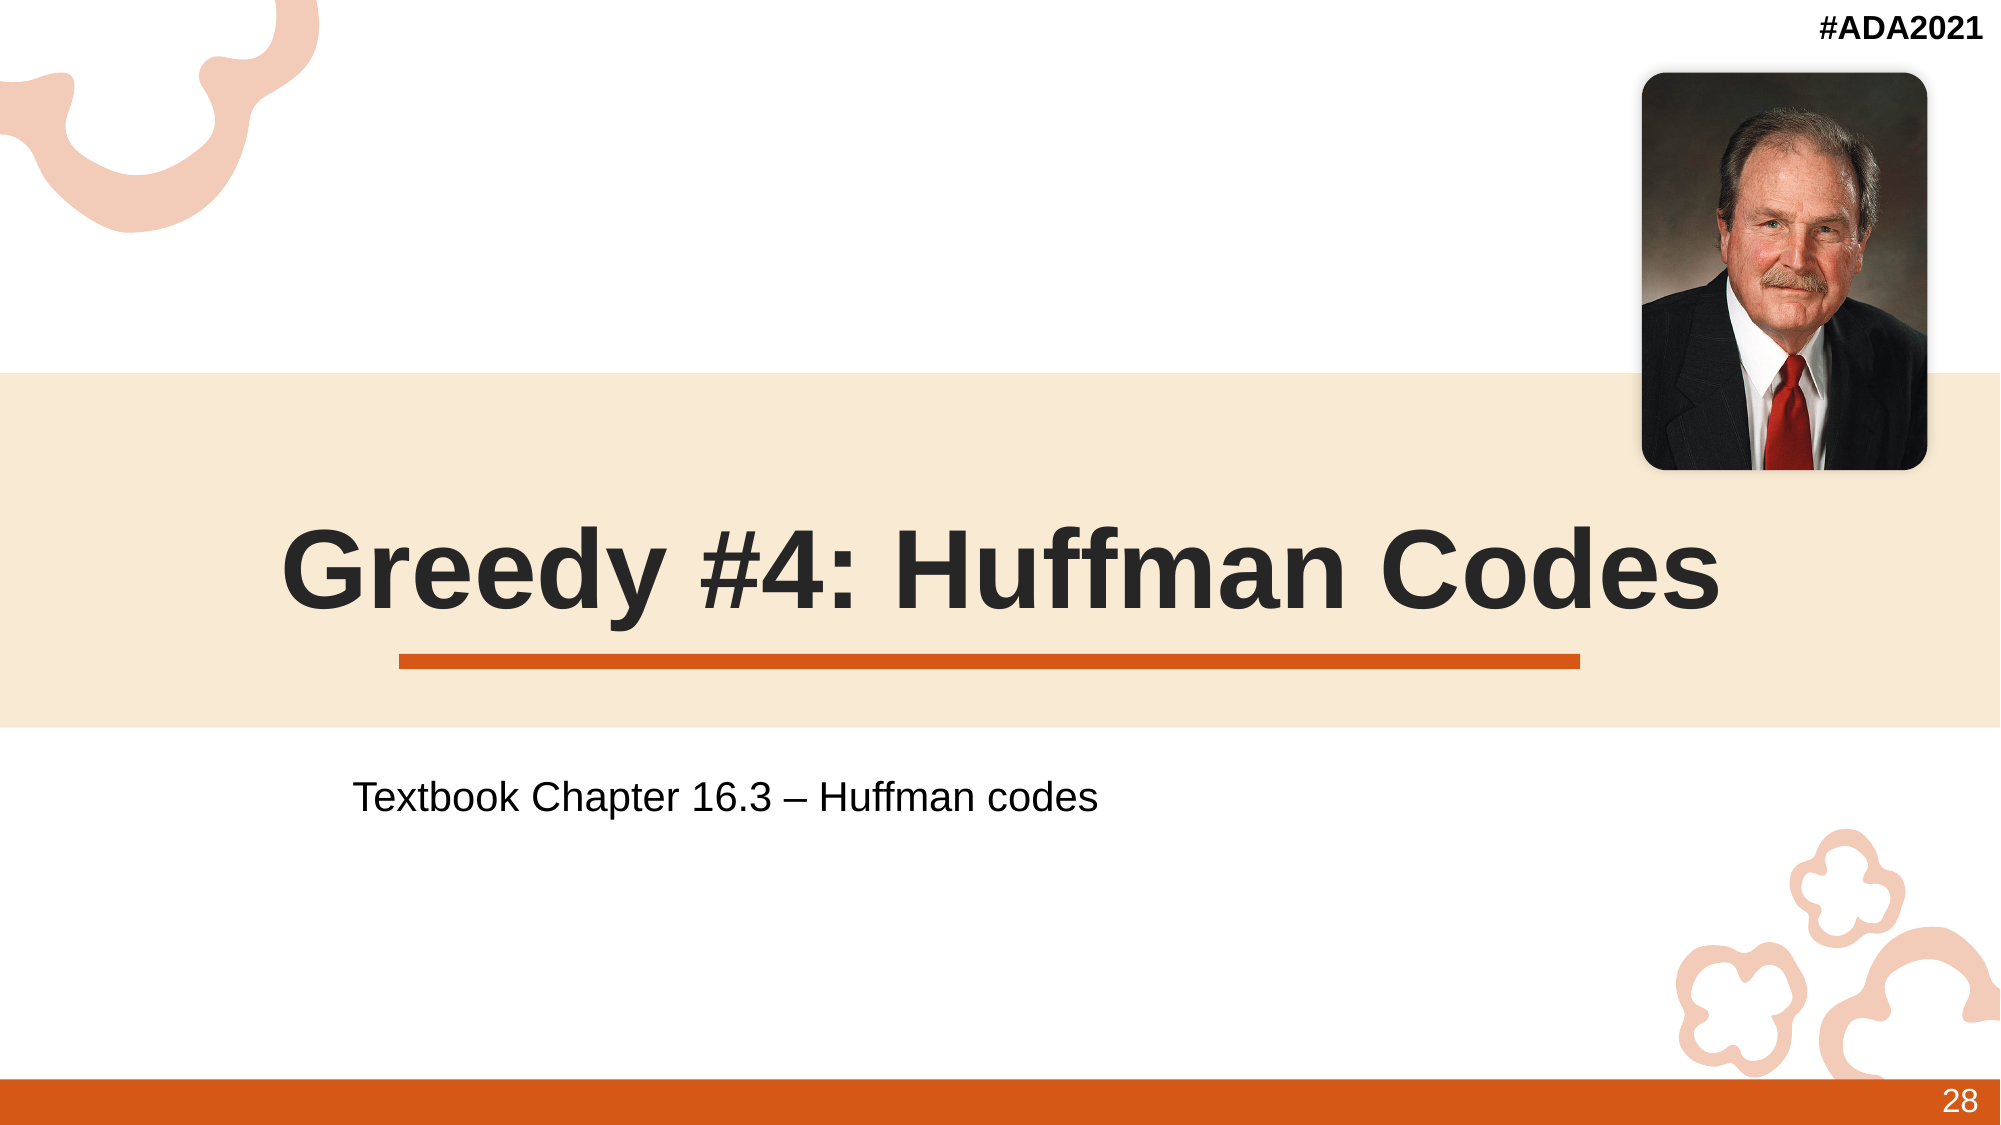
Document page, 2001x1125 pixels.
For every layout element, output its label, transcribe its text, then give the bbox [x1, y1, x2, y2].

picture [1641, 72, 1928, 471]
text_box Textbook Chapter 16.3 – Huffman codes [337, 761, 1889, 877]
slide_number 28 [1927, 1071, 2000, 1125]
list Greedy #4: Huffman Codes [53, 512, 1952, 632]
